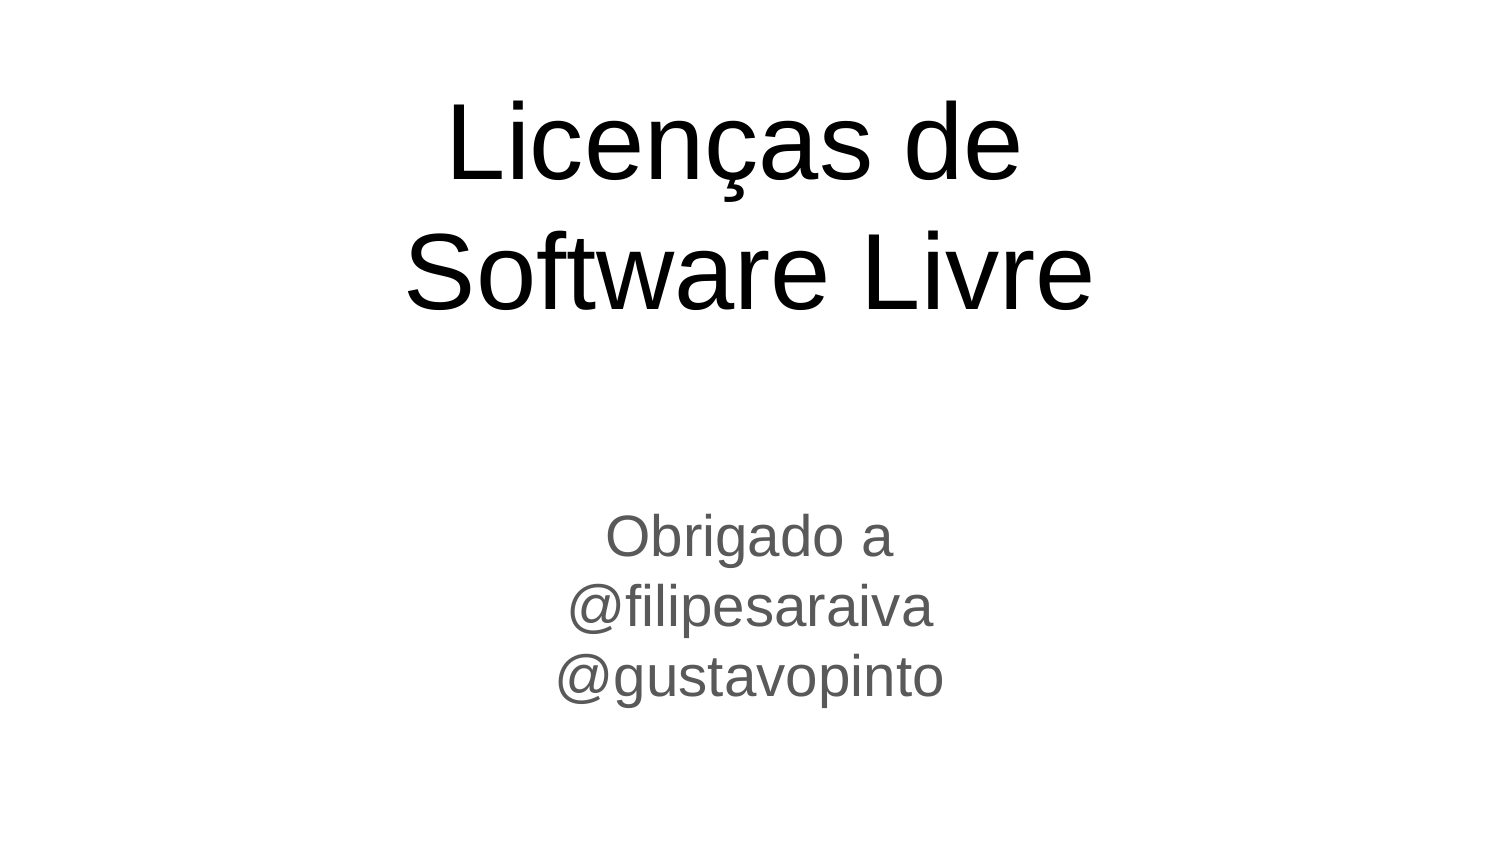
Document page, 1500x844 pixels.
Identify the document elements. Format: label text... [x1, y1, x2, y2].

subtitle Obrigado a @filipesaraiva @gustavopinto [51, 482, 1449, 664]
title Licenças de Software Livre [51, 9, 1449, 346]
